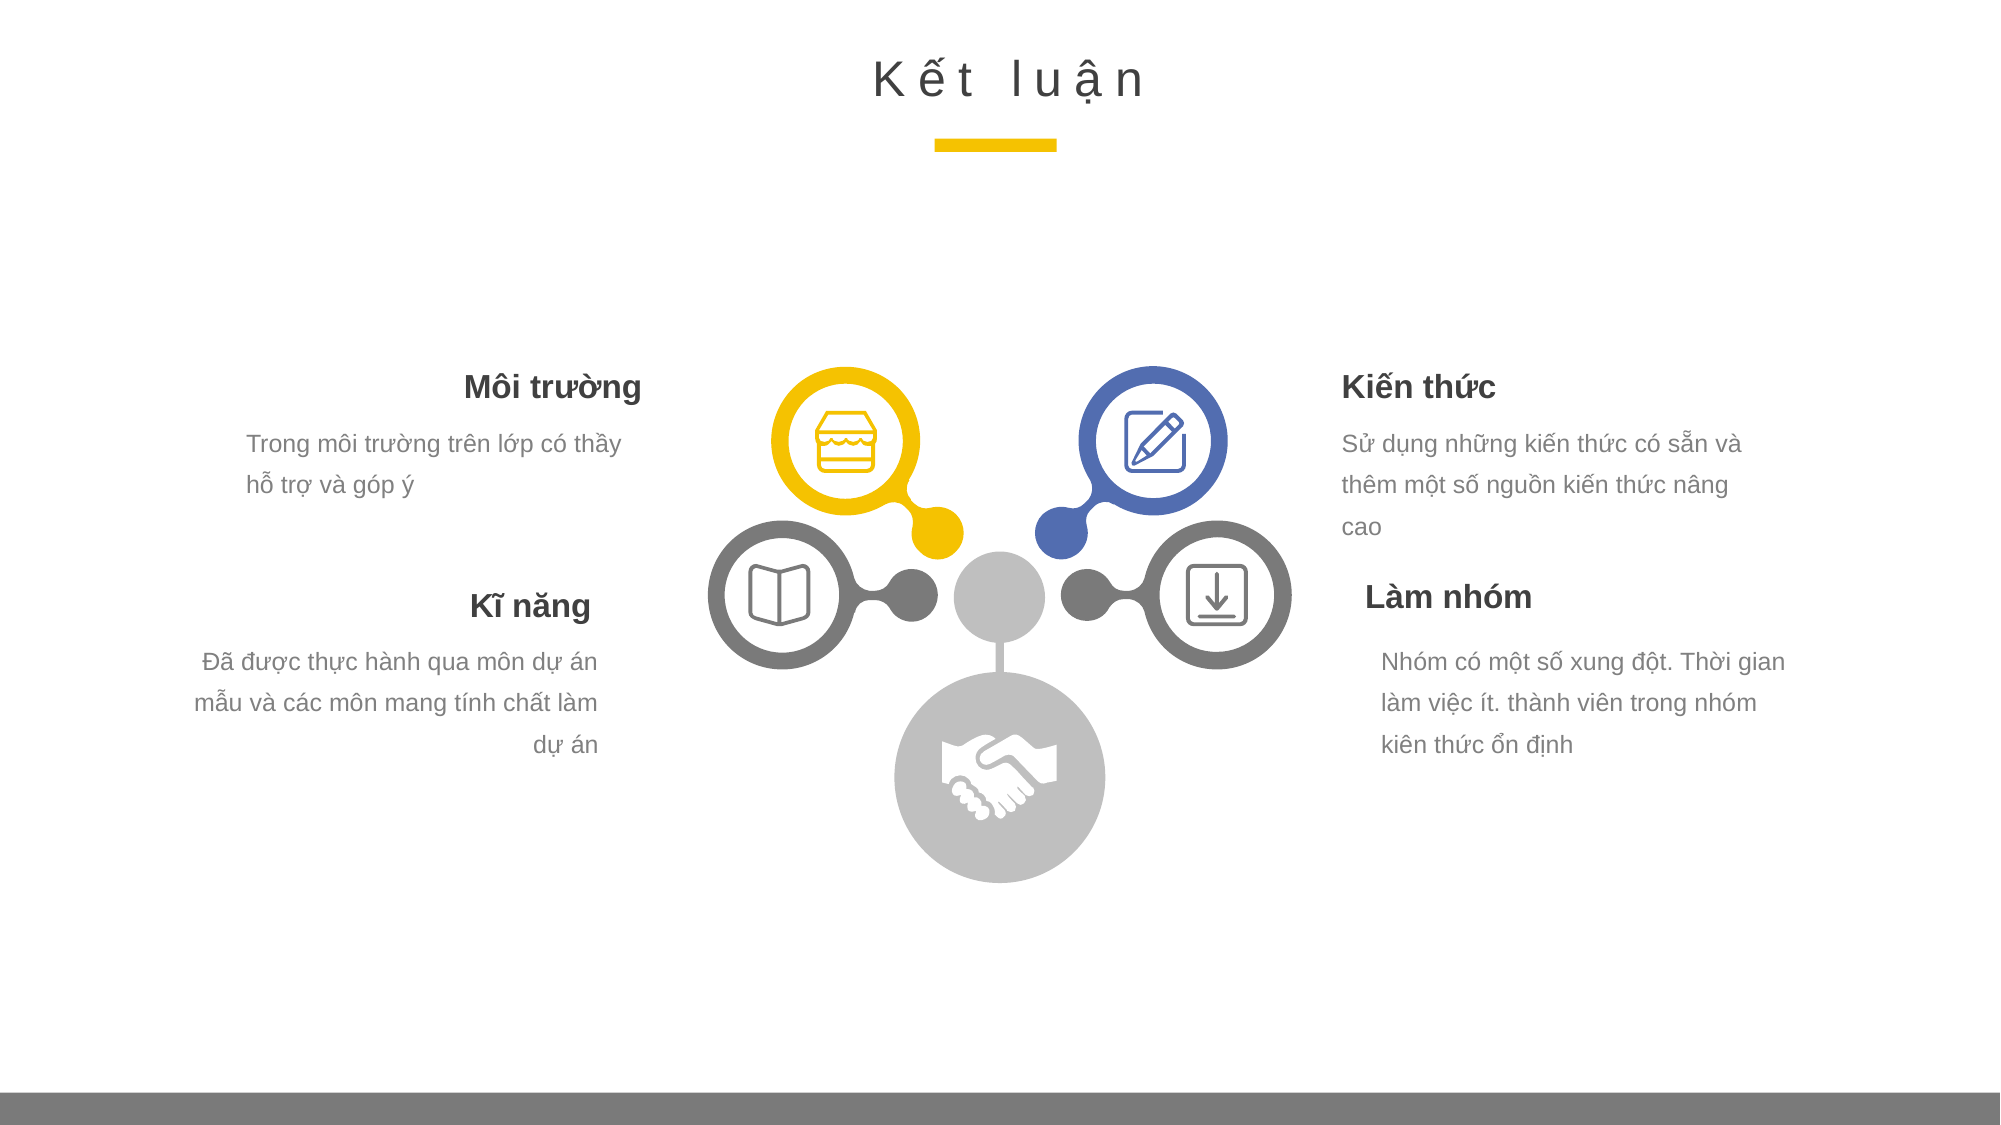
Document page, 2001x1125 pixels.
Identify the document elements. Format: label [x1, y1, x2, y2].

text_box [0, 39, 2000, 1125]
